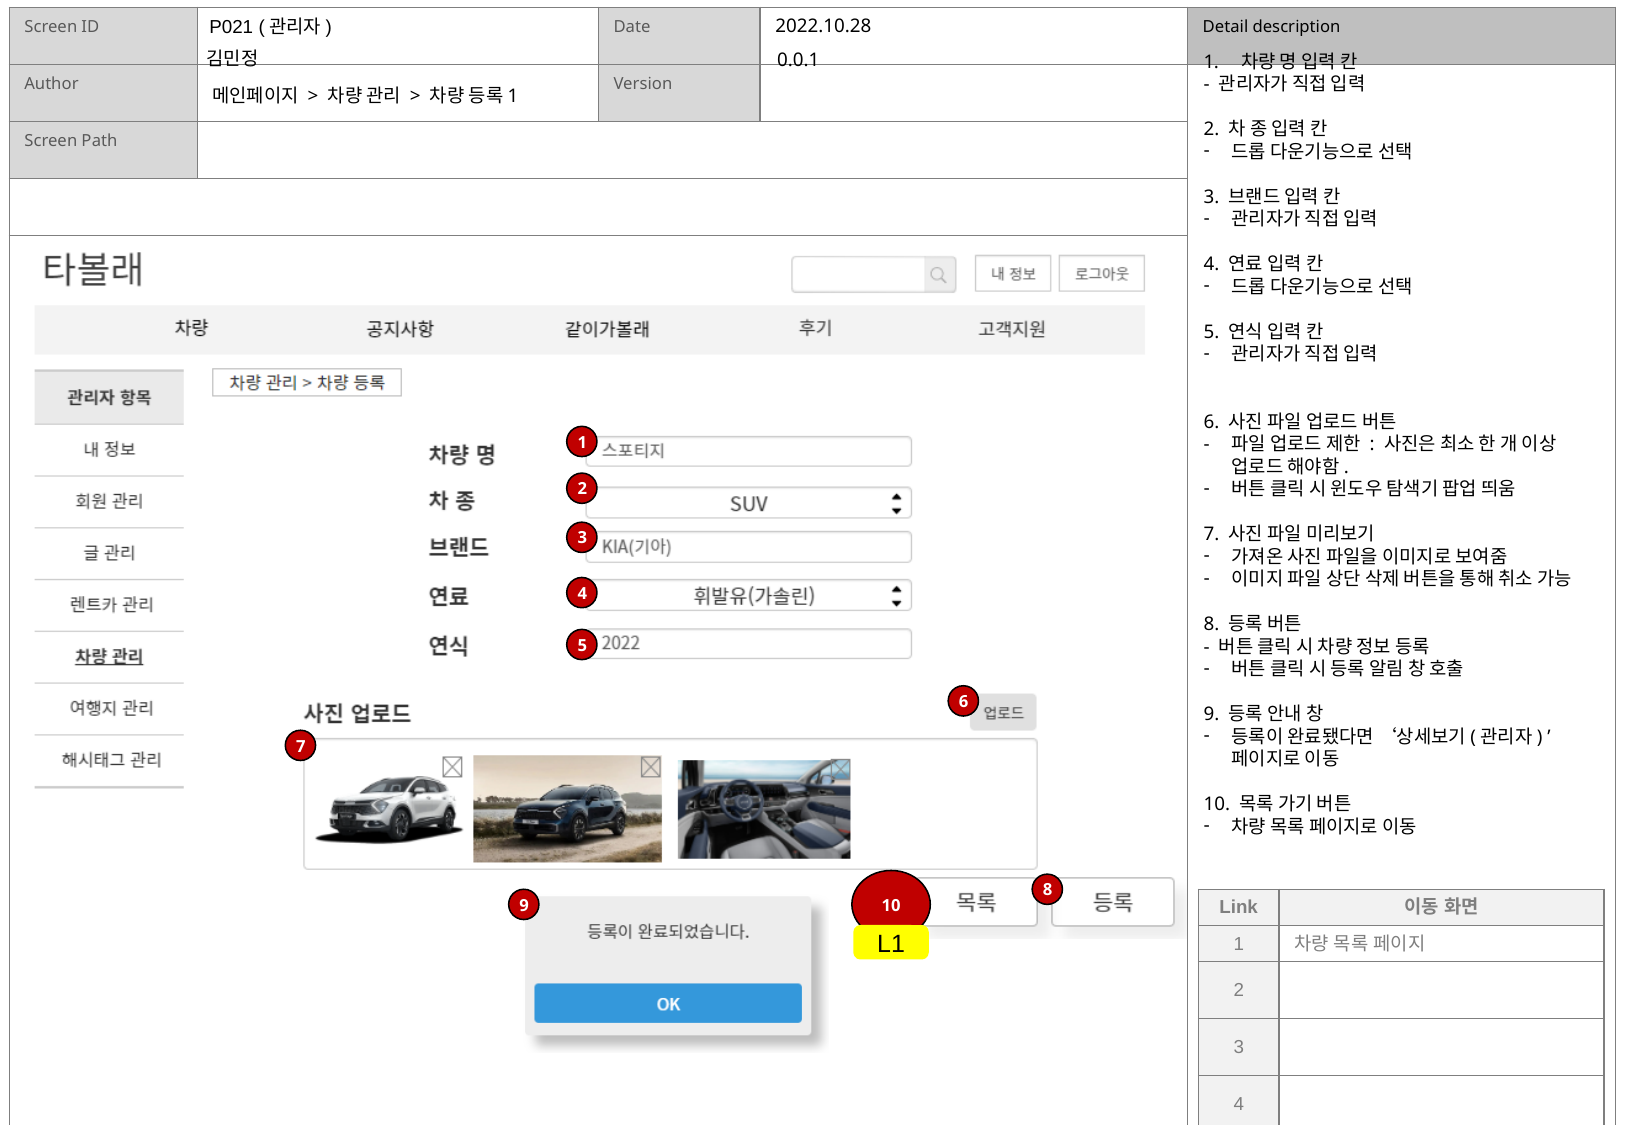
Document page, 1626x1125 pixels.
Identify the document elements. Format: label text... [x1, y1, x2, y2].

text_box 차량 명 입력 칸 - 관리자가 직접 입력 2. 차 종 입력 칸 드롭 다운기능으로 선택 3. 브랜드 입력 칸 관리자가 직접 입력 4. 연료 입력 칸 드롭 다운기능으로 선택 5. 연식 입력 칸 관리자가 직접 입력 6. 사진 파일 업로드 버튼 파일 업로드 제한 : 사진은 최소 한 개 이상 업로드 해야함. 버튼 클릭 시 윈도우 탐색기 팝업 띄움 7. 사진 파일 미리보기 가져온 사진 파일을 이미지로 보여줌 이미지 파일 상단 삭제 버튼을 통해 취소 가능 8. 등록 버튼 - 버튼 클릭 시 차량 정보 등록 버튼 클릭 시 등록 알림 창 호출 9. 등록 안내 창 등록이 완료됐다면 ‘상세보기(관리자) ’페이지로 이동 10. 목록 가기 버튼 차량 목록 페이지로 이동 [1188, 41, 1614, 867]
table_cell 4 [1199, 1076, 1278, 1125]
picture [20, 244, 1187, 1054]
text_box 메인페이지 > 차량 관리 > 차량 등록1 [197, 79, 1187, 110]
table_cell [1280, 962, 1603, 1018]
table_cell [1280, 1076, 1603, 1125]
text_box 0.0.1 [762, 41, 1165, 77]
text_box 2022.10.28 [760, 7, 1163, 42]
text_box [197, 41, 600, 77]
table_header Link [1199, 890, 1278, 925]
text_box P021 (관리자) [194, 8, 597, 43]
table_cell 1 [1199, 926, 1278, 961]
table_cell 차량 목록 페이지 [1280, 926, 1603, 961]
table_cell 3 [1199, 1019, 1278, 1075]
text_box L1 [855, 947, 927, 958]
text_box 김민정 [191, 40, 594, 76]
table_cell [1280, 1019, 1603, 1075]
table_cell 2 [1199, 962, 1278, 1018]
text_box [197, 7, 600, 41]
table_header 이동 화면 [1280, 890, 1603, 925]
